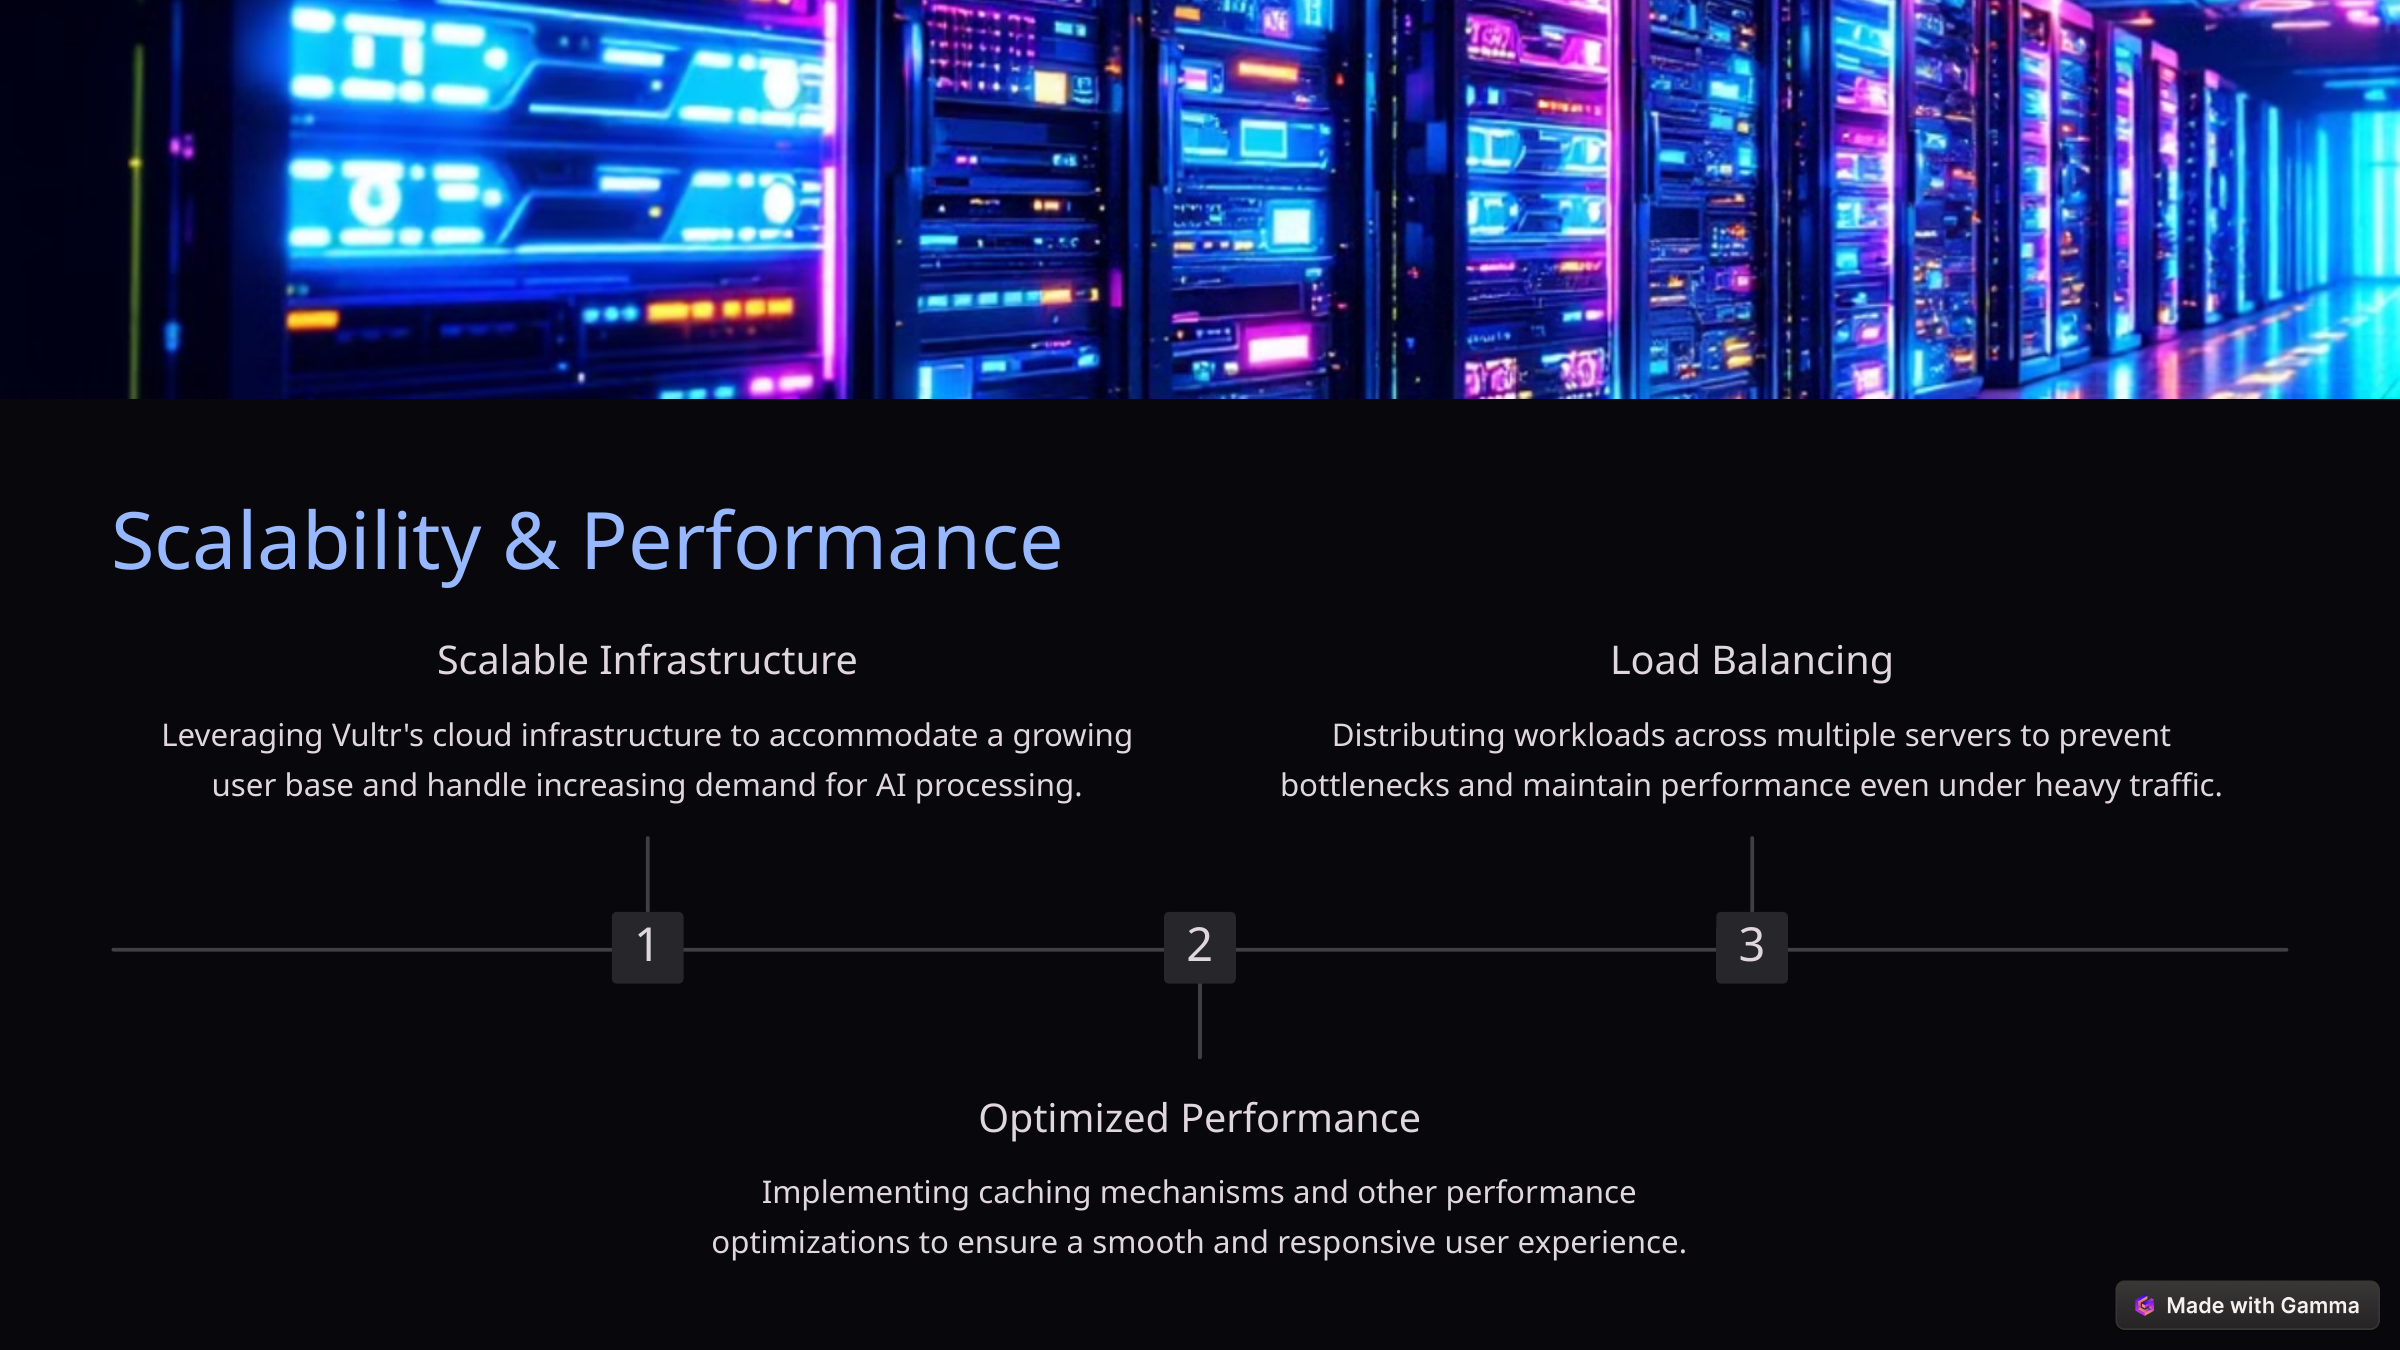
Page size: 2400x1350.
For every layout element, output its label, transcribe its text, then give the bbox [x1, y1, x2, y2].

text_box 1 [637, 923, 658, 972]
text_box [1164, 911, 1236, 984]
text_box [645, 836, 650, 911]
text_box [1750, 836, 1755, 911]
text_box [1236, 947, 1716, 952]
text_box [1788, 947, 2289, 952]
text_box [611, 911, 684, 984]
picture [0, 0, 2400, 399]
text_box Load Balancing [1553, 633, 1952, 684]
text_box [1716, 911, 1788, 984]
text_box Scalability & Performance [111, 486, 1153, 586]
text_box Implementing caching mechanisms and other performance optimizations to ensure a smooth and responsive user experience. [695, 1160, 1705, 1262]
text_box 3 [1737, 923, 1767, 972]
text_box 2 [1185, 923, 1215, 972]
text_box [1198, 984, 1202, 1060]
text_box Leveraging Vultr's cloud infrastructure to accommodate a growing user base and handle increasing demand for AI processing. [143, 702, 1153, 805]
text_box Optimized Performance [957, 1091, 1443, 1141]
text_box Distributing workloads across multiple servers to prevent bottlenecks and maintain performance even under heavy traffic. [1247, 702, 2257, 805]
picture [2106, 1271, 2389, 1339]
text_box [111, 947, 611, 952]
text_box [684, 947, 1164, 952]
text_box Scalable Infrastructure [416, 633, 880, 684]
